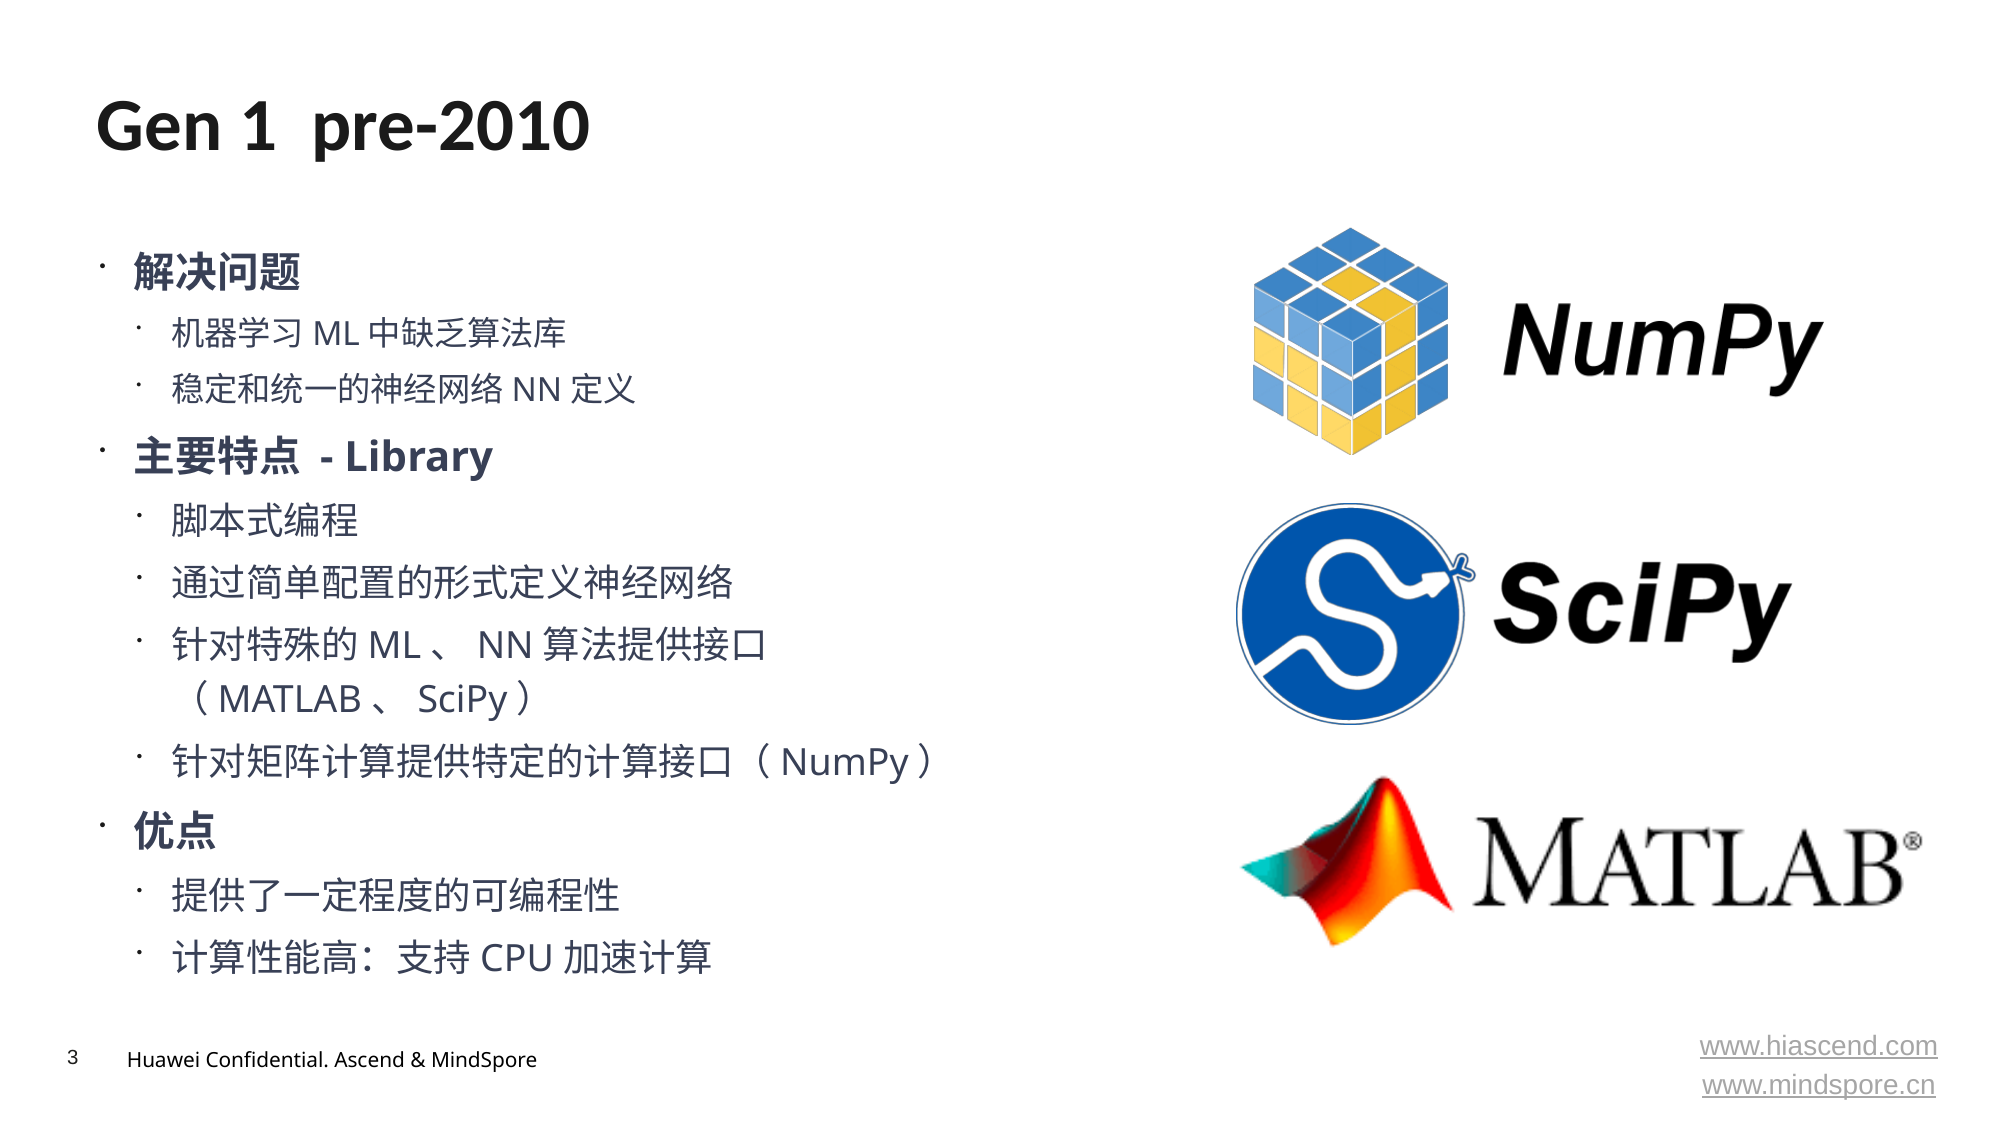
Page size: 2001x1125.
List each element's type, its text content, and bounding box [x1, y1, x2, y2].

list 解决问题 机器学习ML中缺乏算法库 稳定和统一的神经网络NN定义 主要特点 - Library 脚本式编程 通过简单配置的形式定义神经网络 针对特殊的ML、NN算法提供接口（MATLAB、SciPy） 针对矩阵计算提供特定的计算接口（NumPy） 优点 提供了一定程度的可编程性 计算性能高：支持CPU加速计算 [96, 235, 1127, 1009]
picture [1201, 184, 1998, 725]
title Gen 1 pre-2010 [96, 75, 1905, 166]
picture [1236, 749, 1927, 971]
